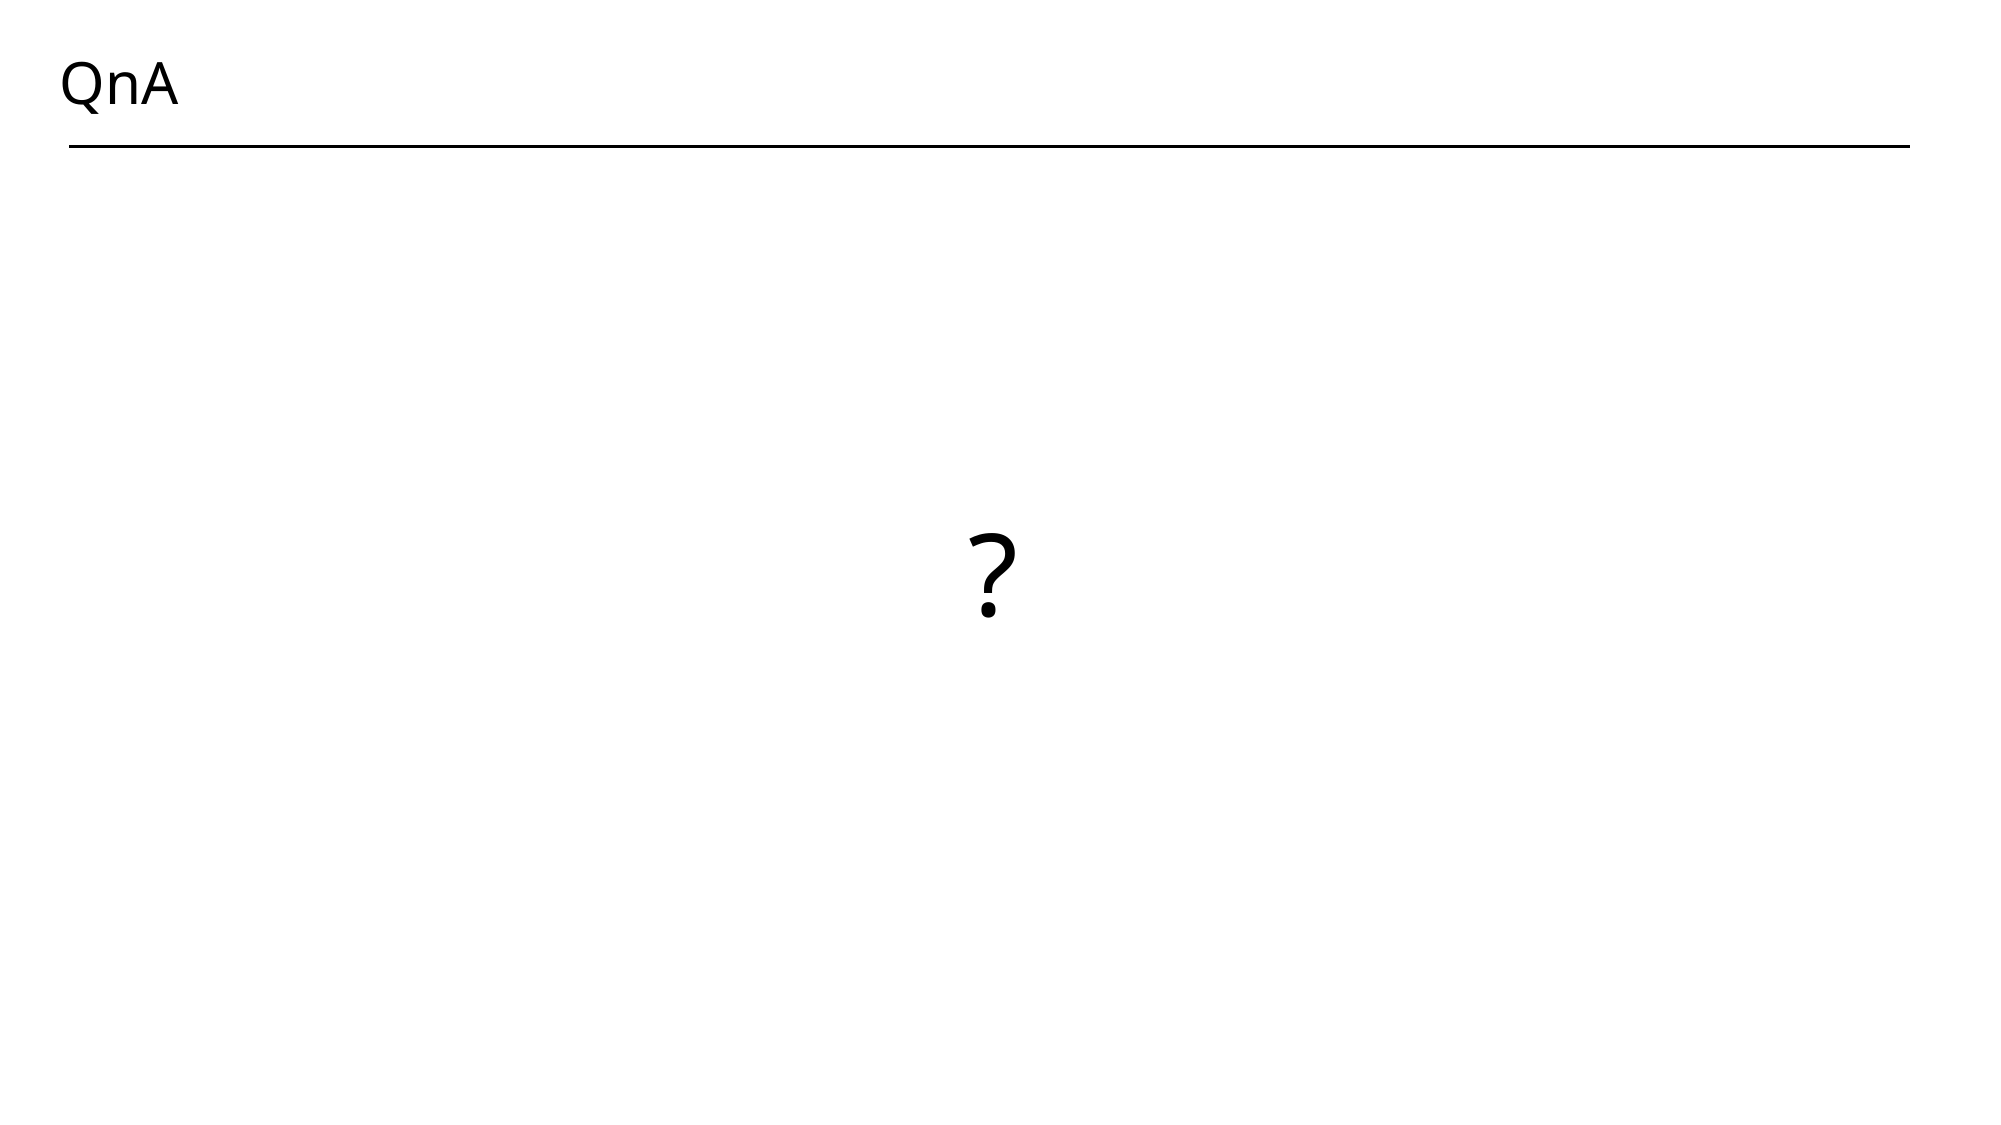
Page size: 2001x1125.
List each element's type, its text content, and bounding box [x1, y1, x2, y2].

list ? [953, 510, 1047, 661]
title QnA [44, 11, 1655, 161]
